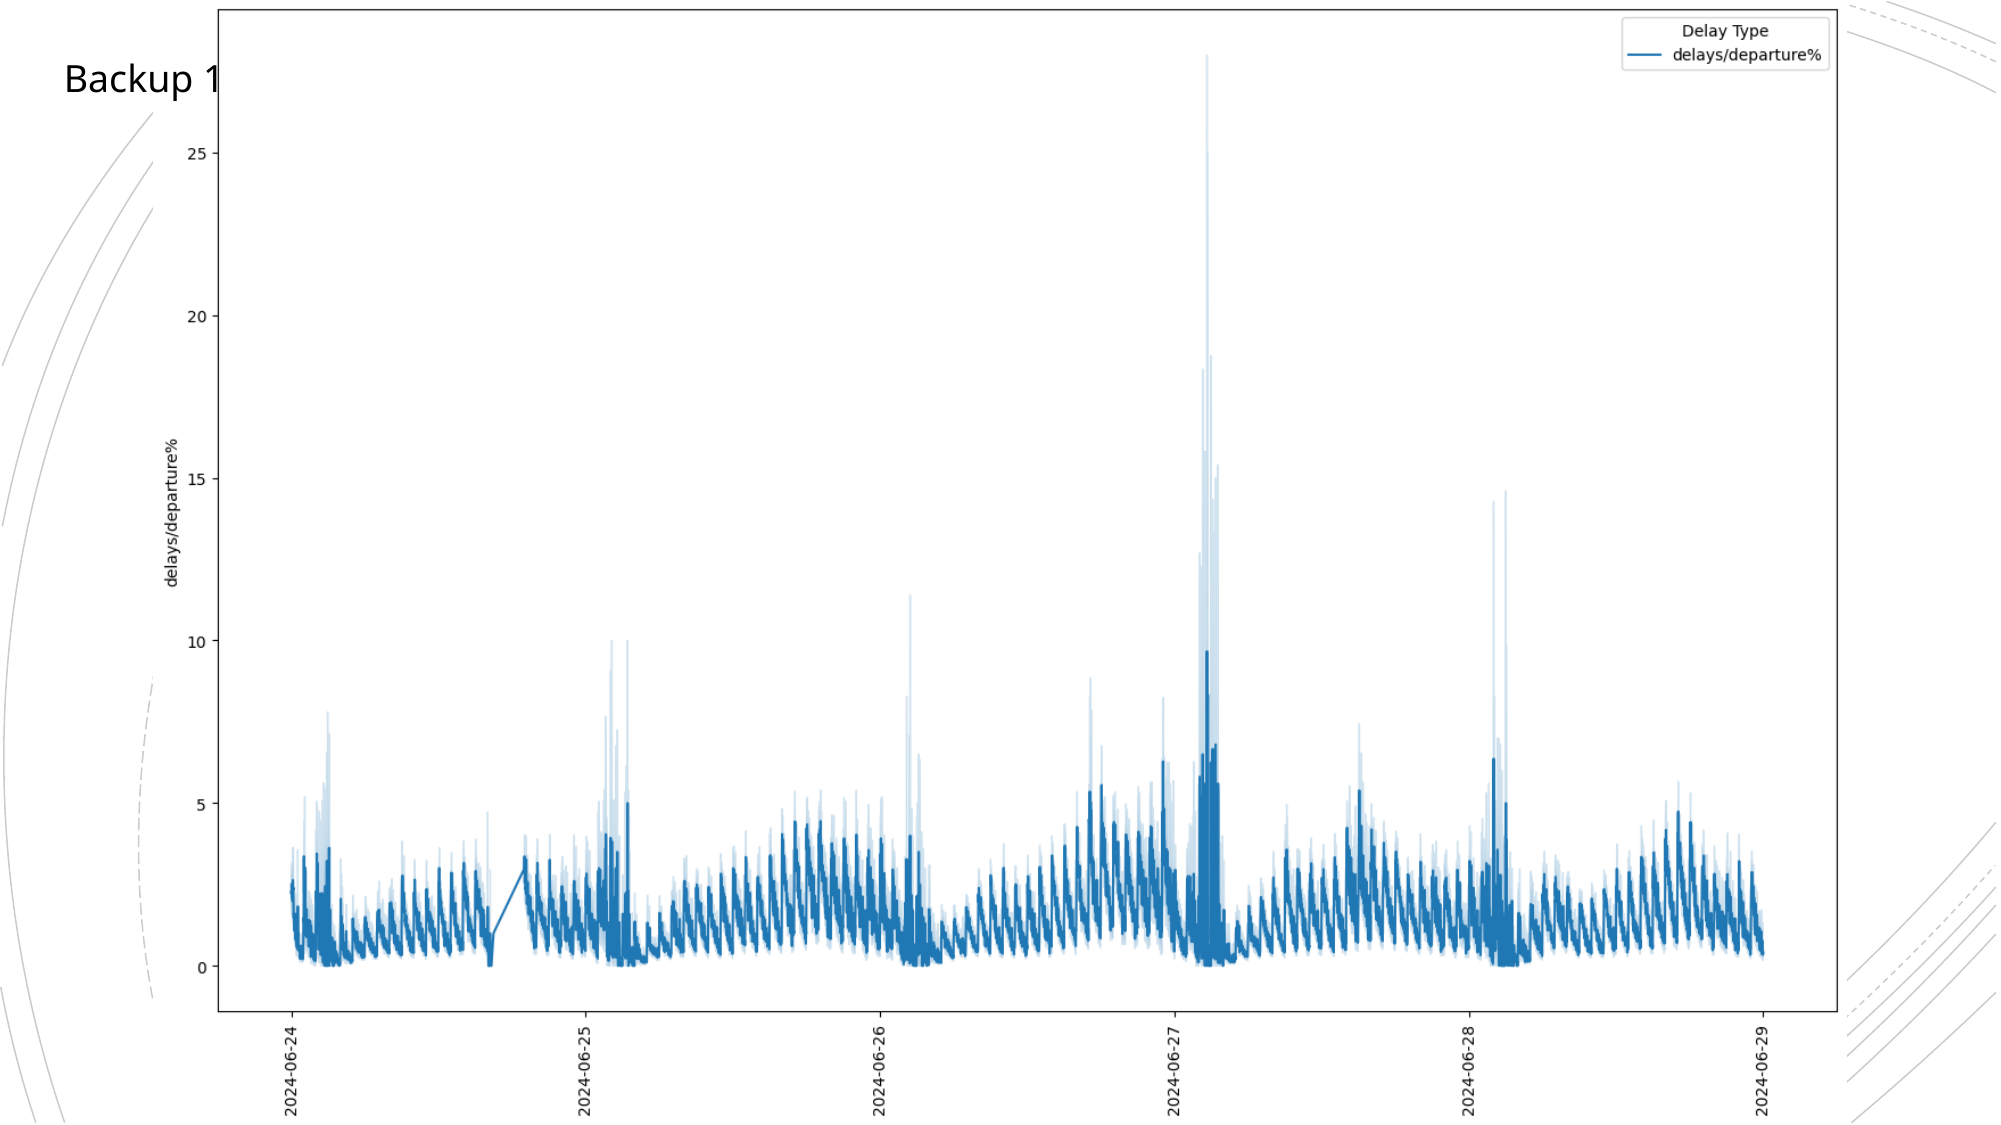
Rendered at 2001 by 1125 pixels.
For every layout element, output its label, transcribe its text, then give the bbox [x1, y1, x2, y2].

text_box Backup 1 [48, 47, 152, 107]
picture [152, 0, 1848, 1125]
